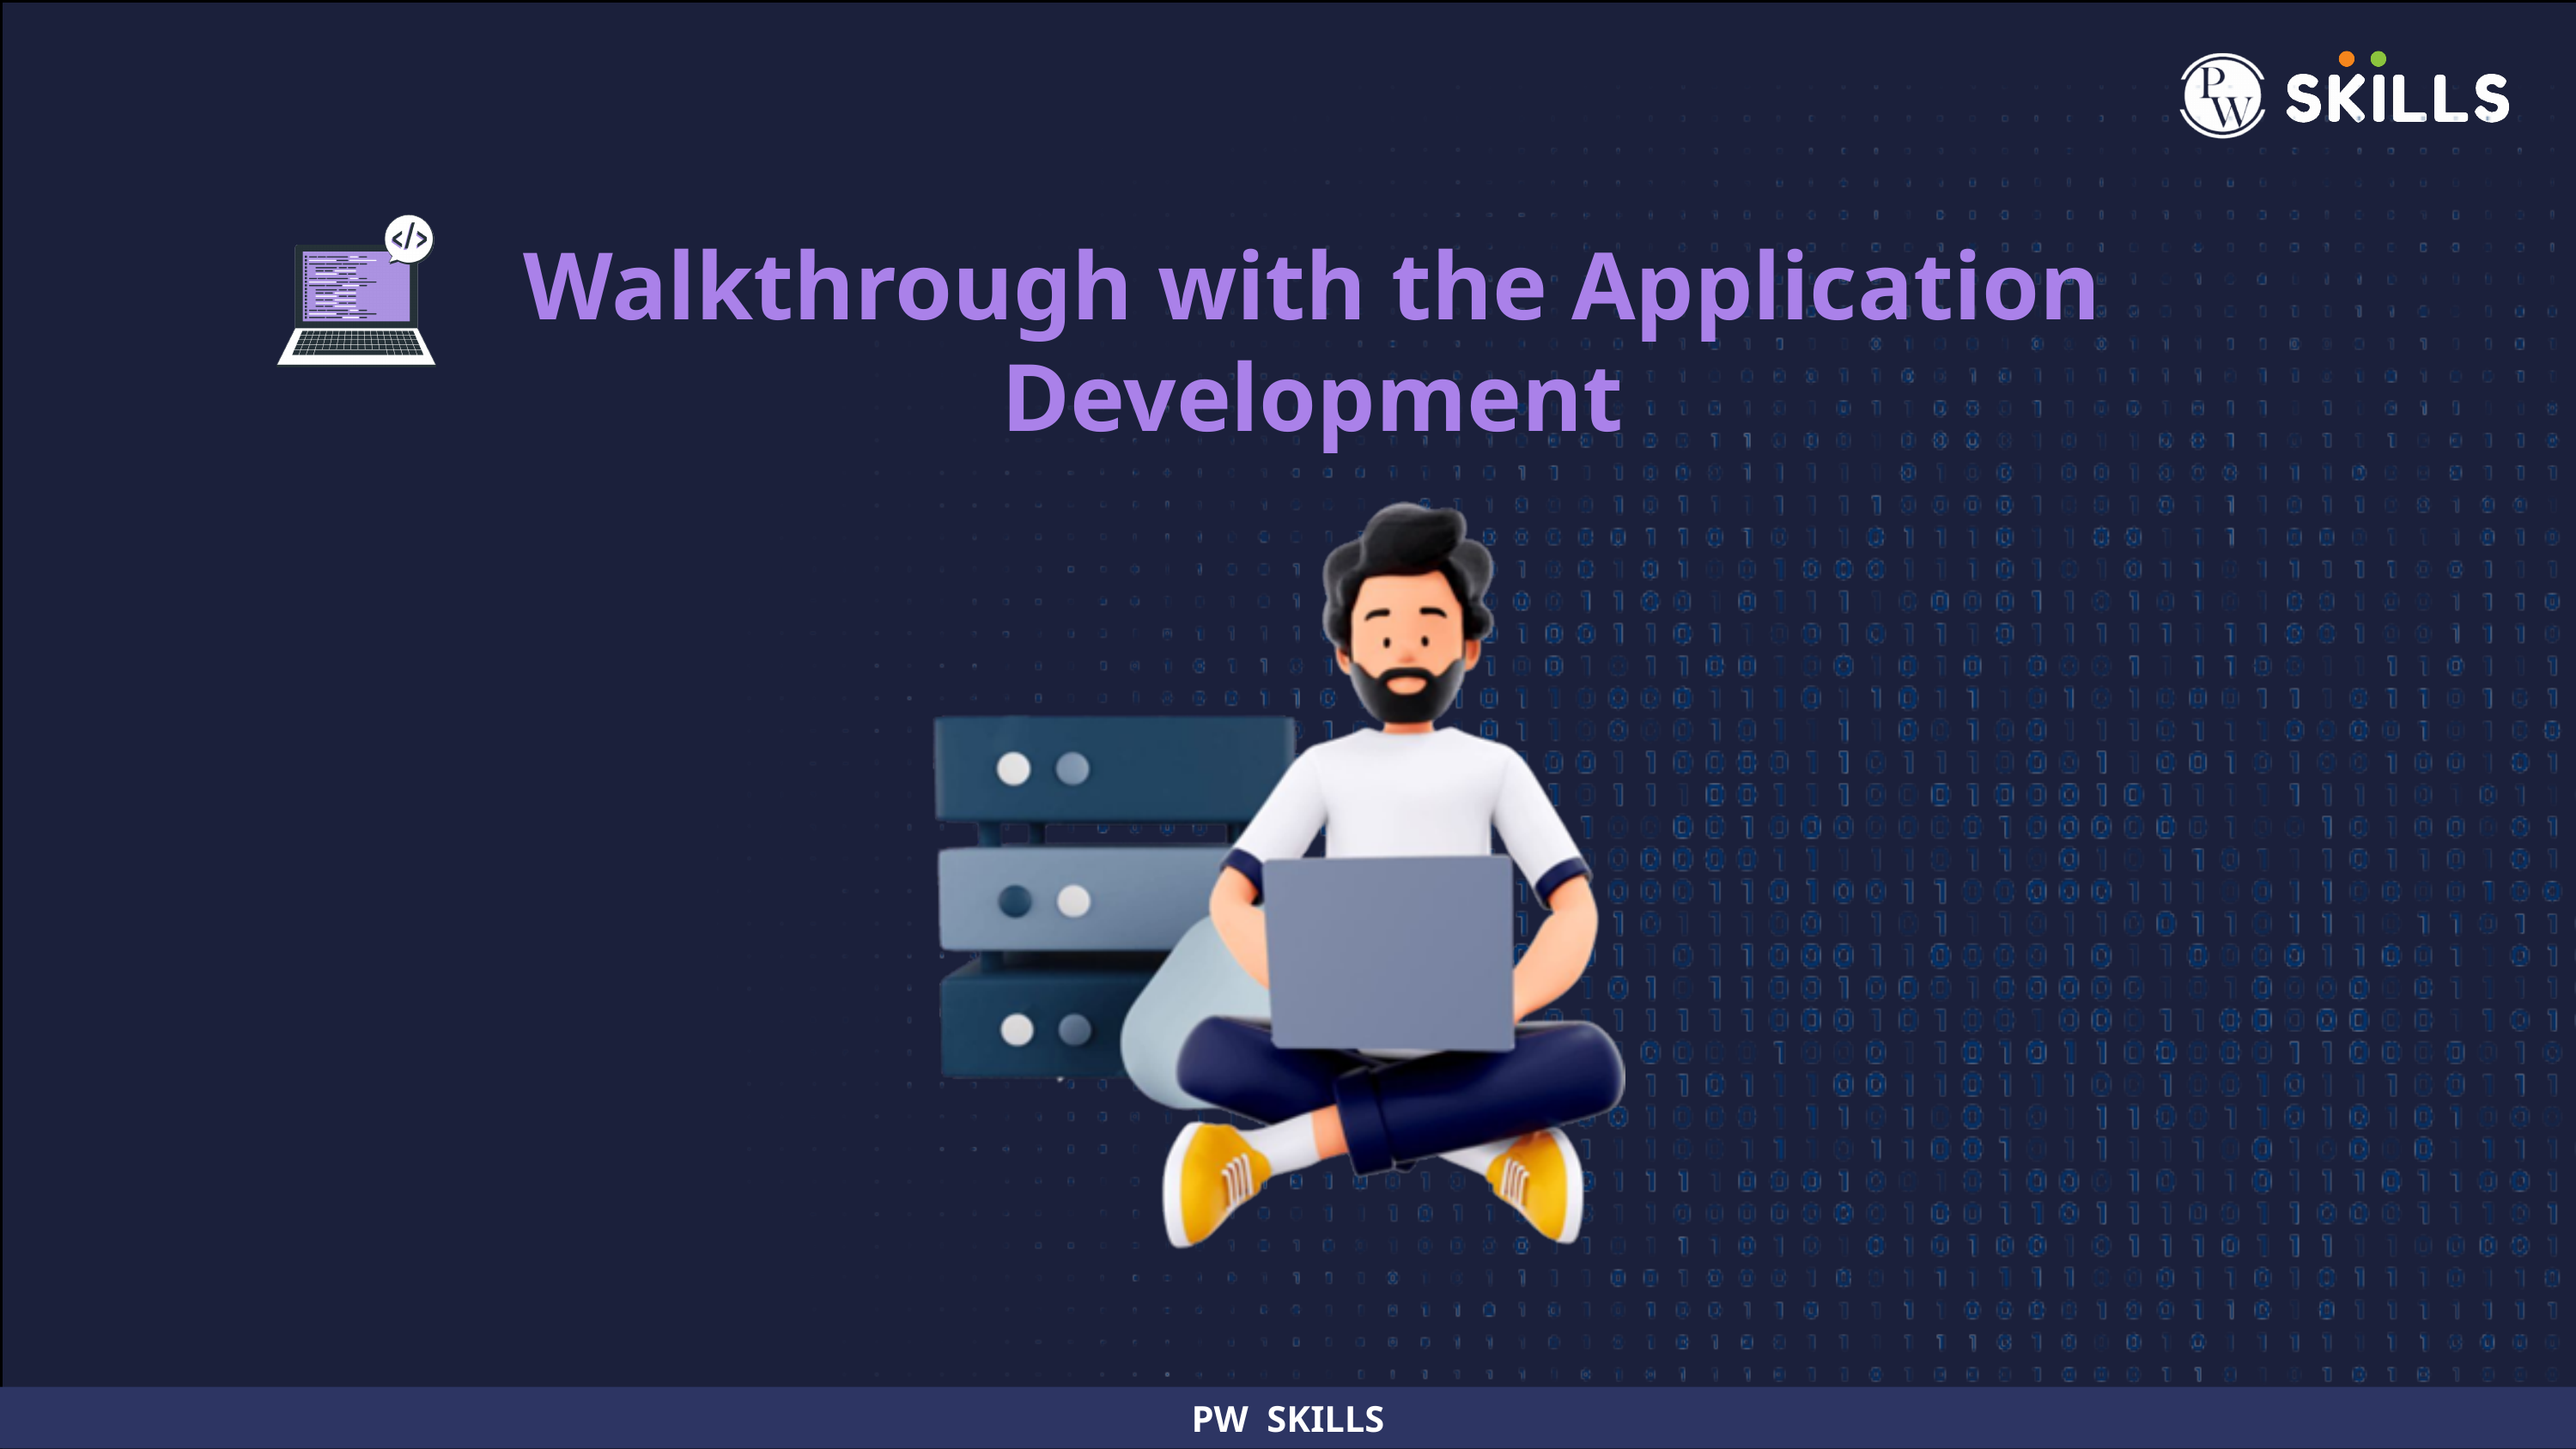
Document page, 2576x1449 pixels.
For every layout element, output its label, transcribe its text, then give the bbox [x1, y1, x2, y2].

picture [716, 0, 2576, 1385]
picture [276, 214, 436, 367]
text_box Walkthrough with the Application Development [276, 227, 2348, 451]
